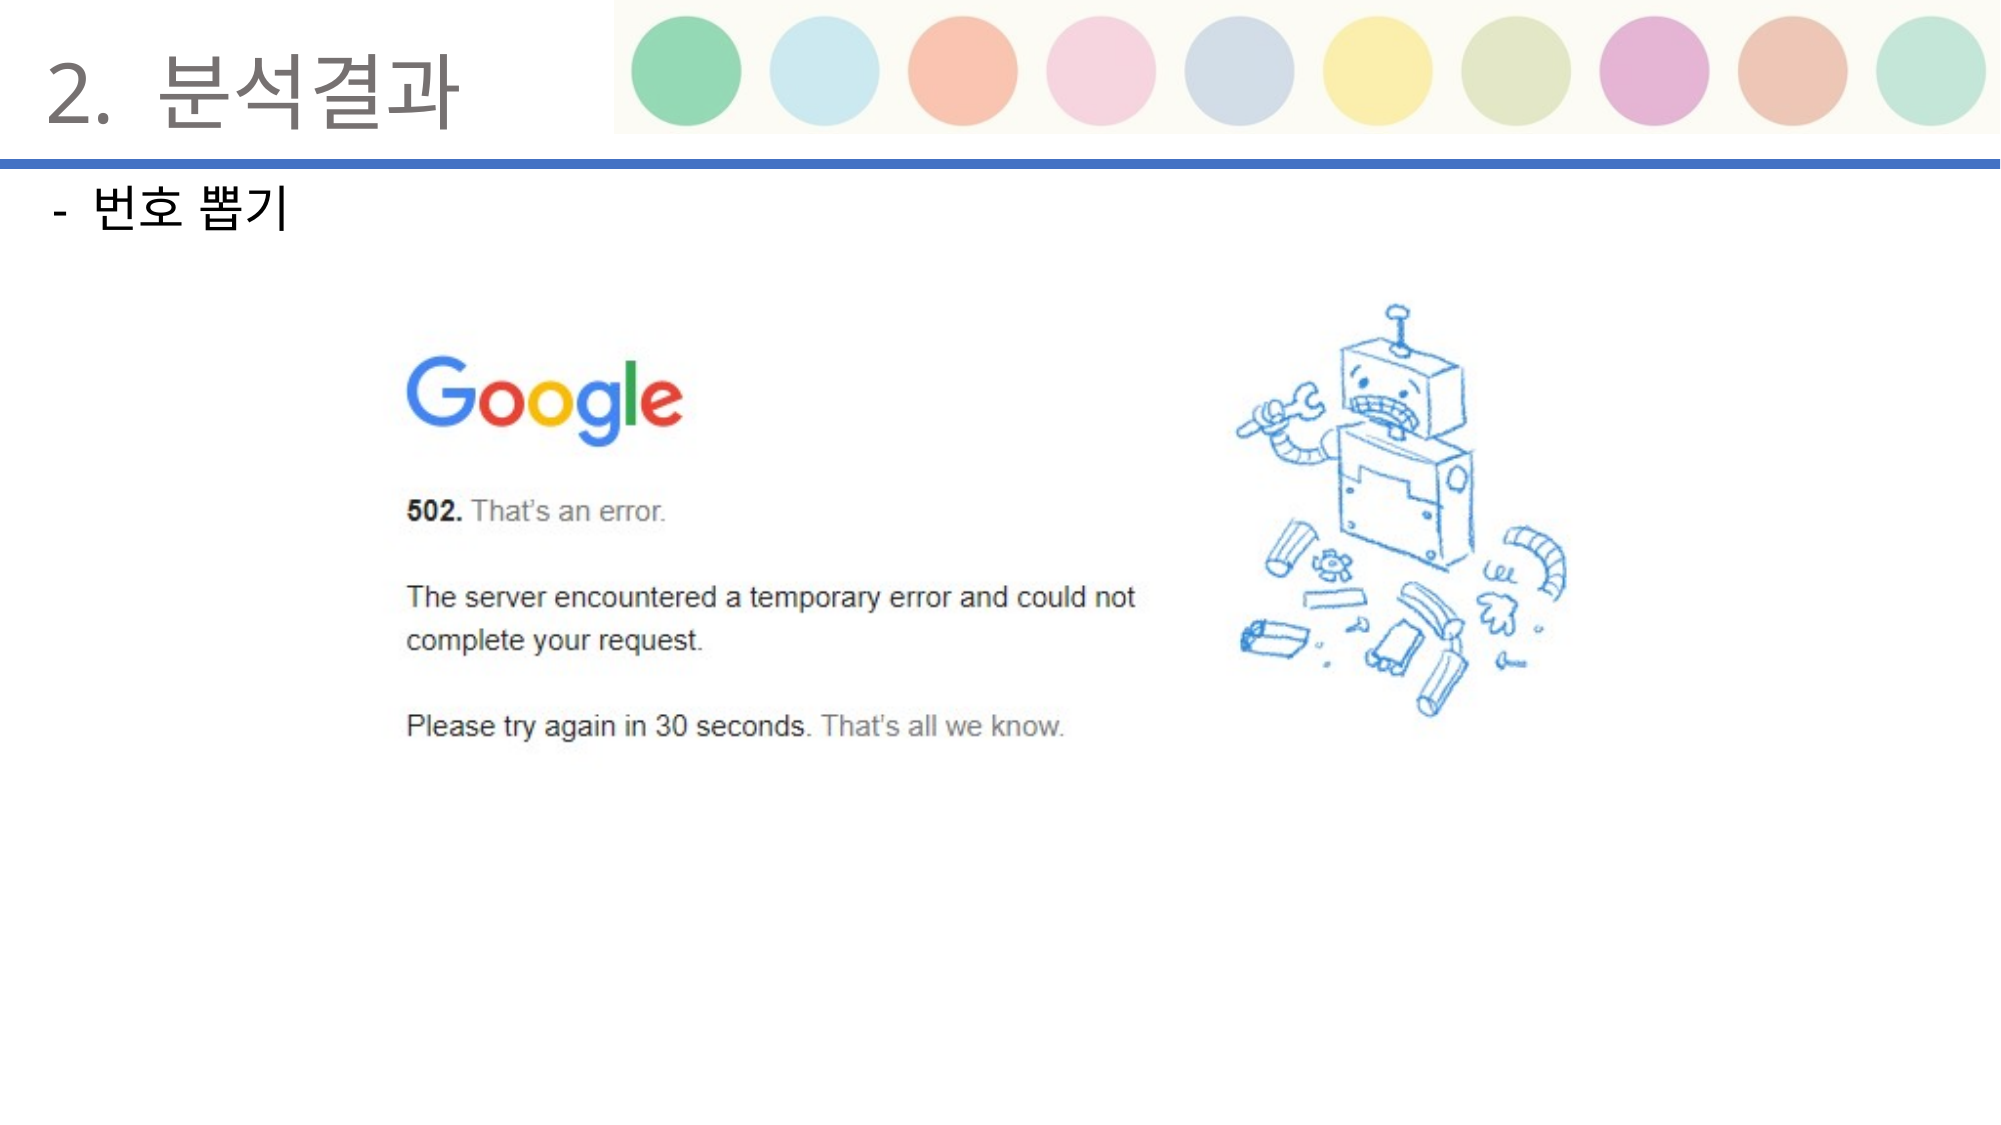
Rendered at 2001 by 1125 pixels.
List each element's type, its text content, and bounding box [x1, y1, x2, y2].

text_box 2. 분석결과 [30, 33, 478, 148]
picture [353, 238, 1647, 887]
text_box - 번호 뽑기 [37, 170, 306, 246]
